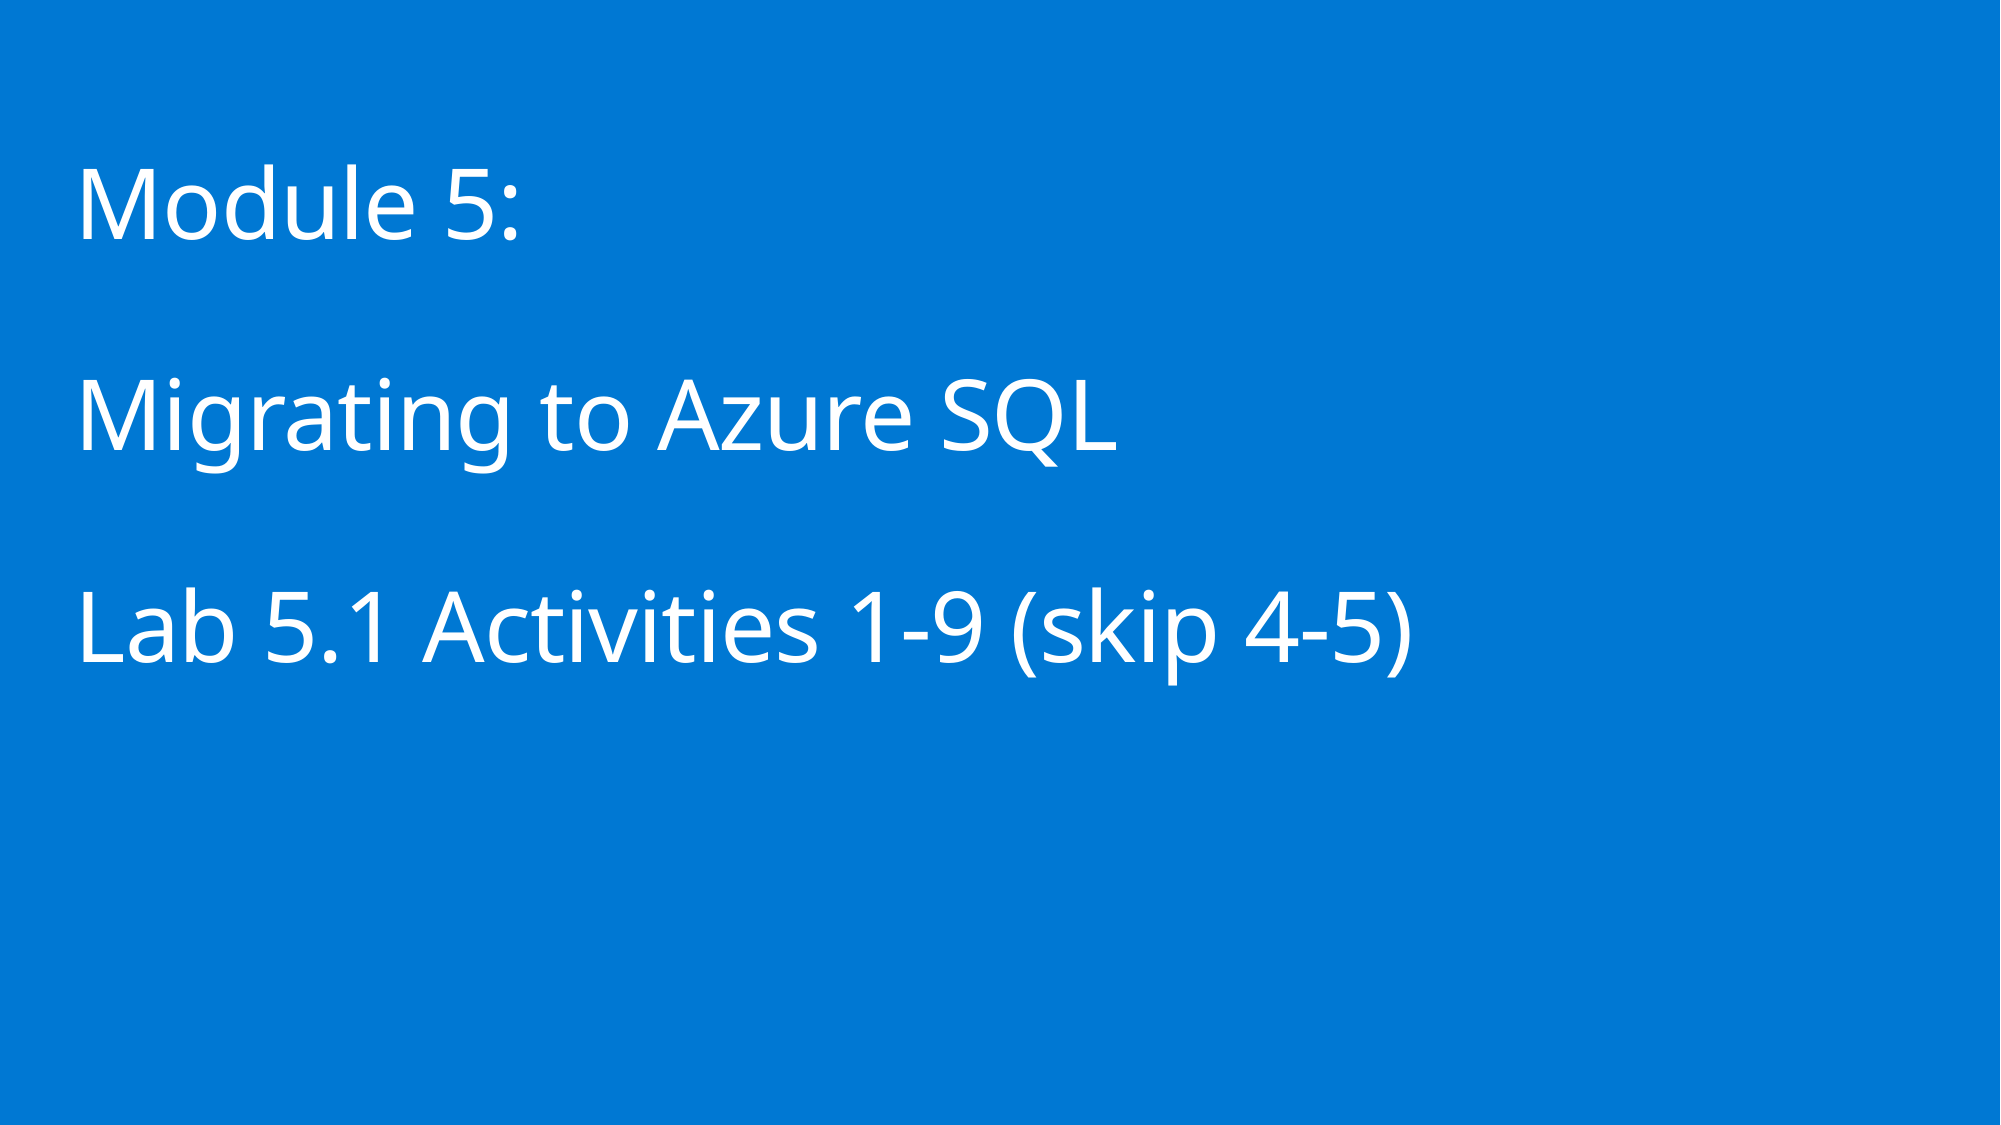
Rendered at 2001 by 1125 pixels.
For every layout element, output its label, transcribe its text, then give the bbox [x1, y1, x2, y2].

title Module 5: Migrating to Azure SQL Lab 5.1 Activities 1-9 (skip 4-5) [74, 154, 1559, 739]
